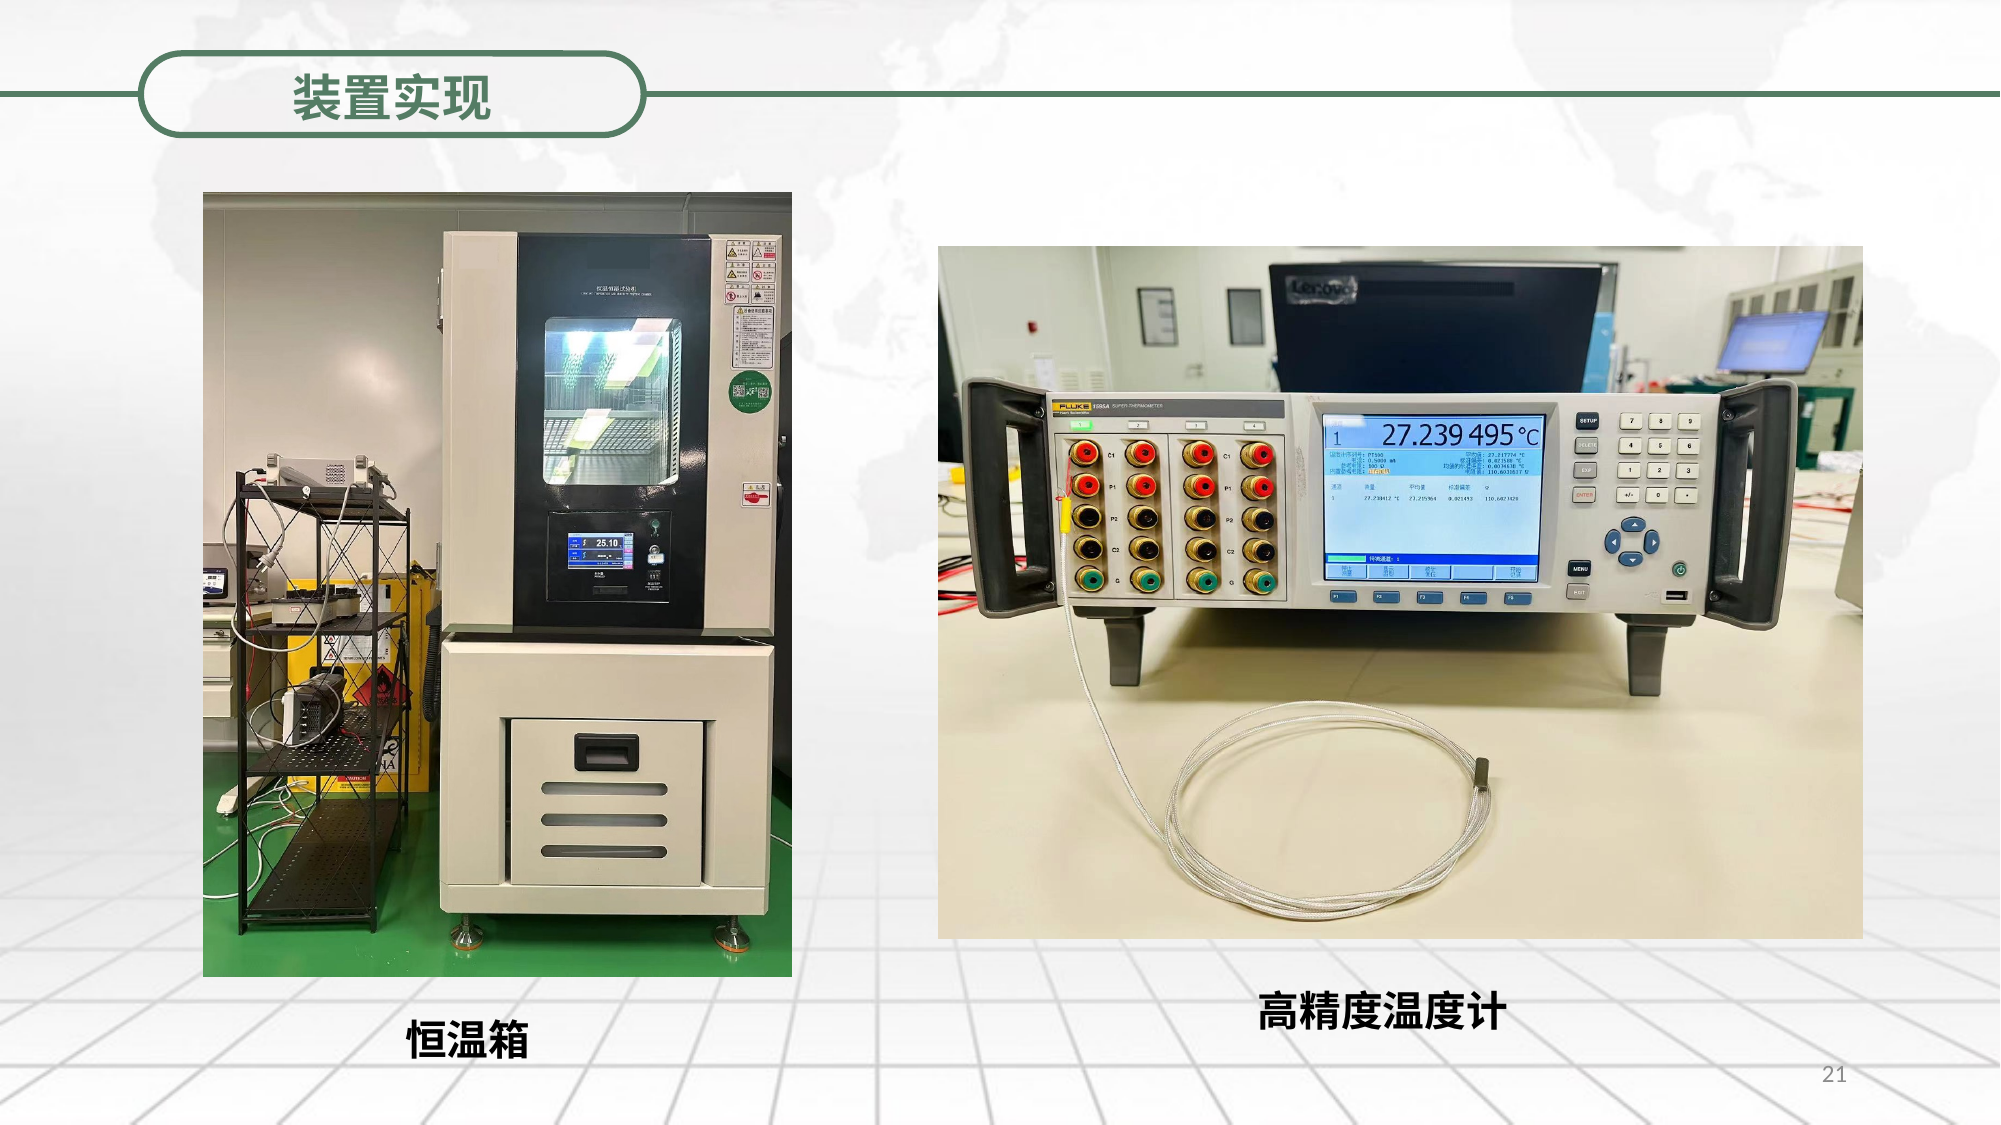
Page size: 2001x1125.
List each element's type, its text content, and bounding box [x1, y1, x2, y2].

slide_number 21 [1412, 1042, 1863, 1103]
text_box 高精度温度计 [1242, 977, 1661, 1042]
text_box 装置实现 [277, 59, 508, 135]
text_box [139, 52, 645, 137]
text_box 恒温箱 [390, 1005, 809, 1071]
picture [0, 0, 2001, 1125]
